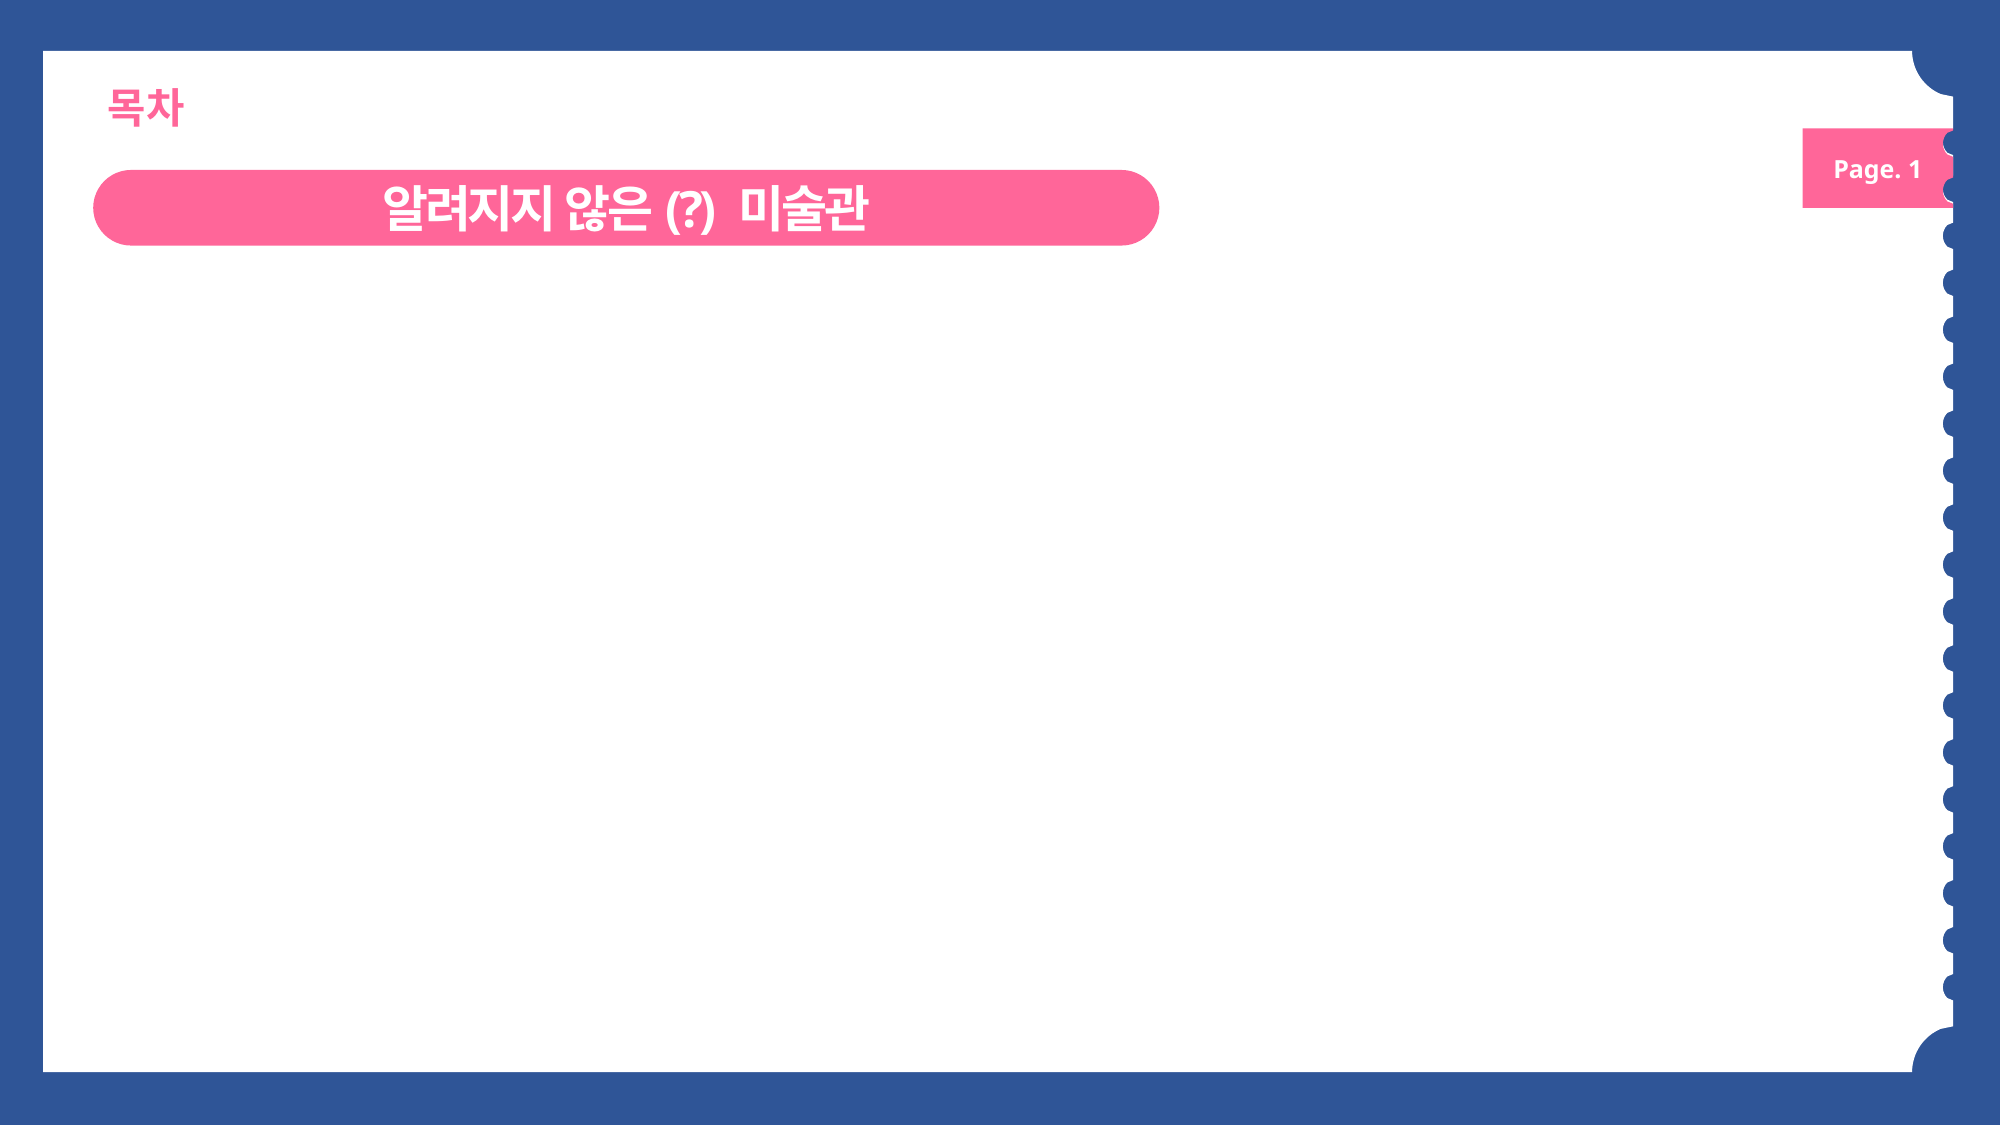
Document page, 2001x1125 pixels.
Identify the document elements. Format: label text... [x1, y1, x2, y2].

text_box Page. 1 [1801, 127, 1955, 209]
text_box 알려지지 않은(?) 미술관 [92, 168, 1161, 247]
text_box [42, 49, 1955, 1074]
text_box 목차 [93, 73, 1195, 139]
